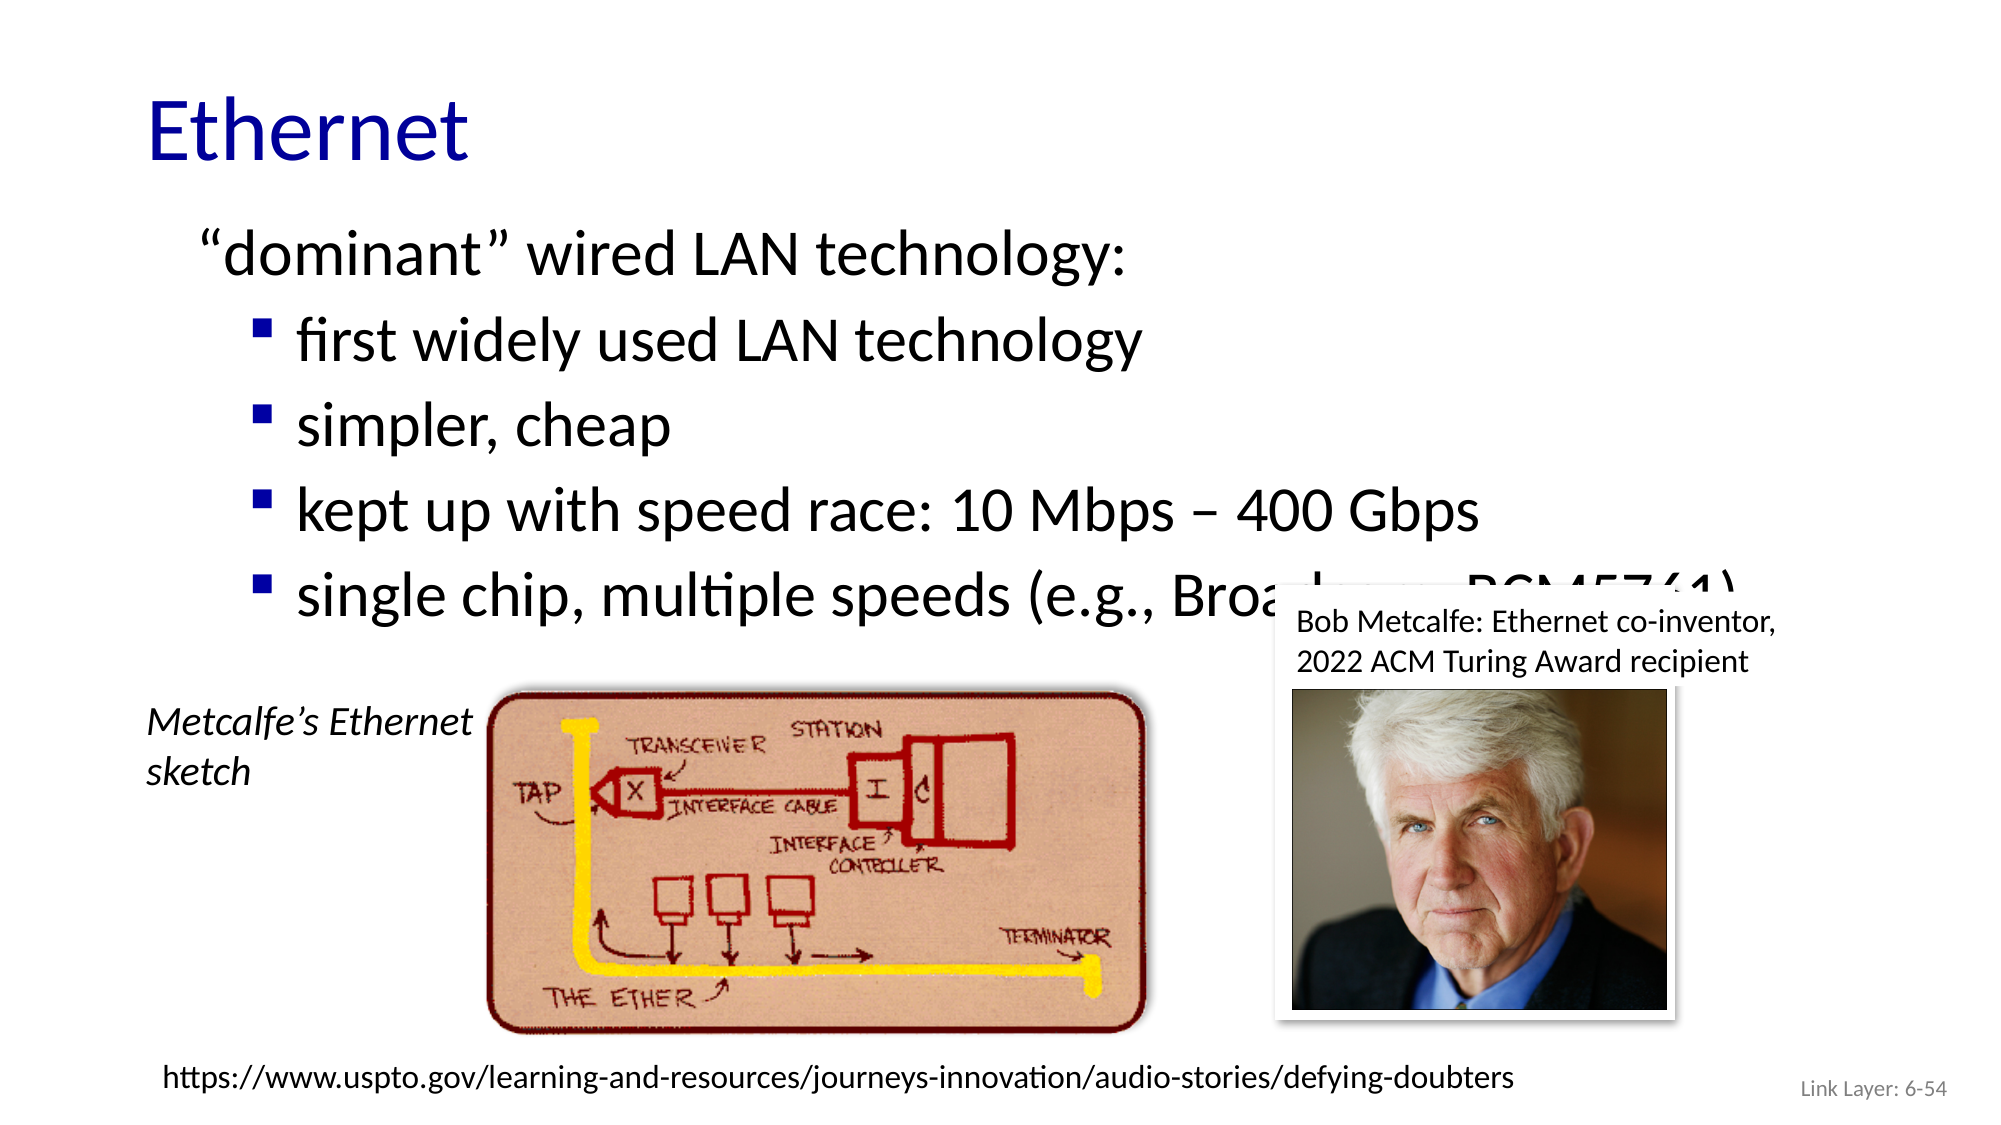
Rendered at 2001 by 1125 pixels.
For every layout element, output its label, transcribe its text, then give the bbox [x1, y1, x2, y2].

slide_number Link Layer: 6-54 [1512, 1056, 1963, 1117]
text_box Metcalfe’s Ethernet sketch [131, 686, 480, 802]
title Ethernet [131, 57, 1857, 205]
text_box https://www.uspto.gov/learning-and-resources/journeys-innovation/audio-stories/defying-doubters [147, 1047, 1532, 1103]
text_box Bob Metcalfe: Ethernet co-inventor, 2022 ACM Turing Award recipient [1675, 591, 1800, 687]
text_box “dominant” wired LAN technology: first widely used LAN technology simpler, cheap kept up with speed race: 10 Mbps – 400 Gbps single chip, multiple speeds (e.g., Broadcom BCM5761) [160, 211, 1809, 648]
picture [1274, 585, 1675, 1020]
picture [480, 686, 1152, 1043]
